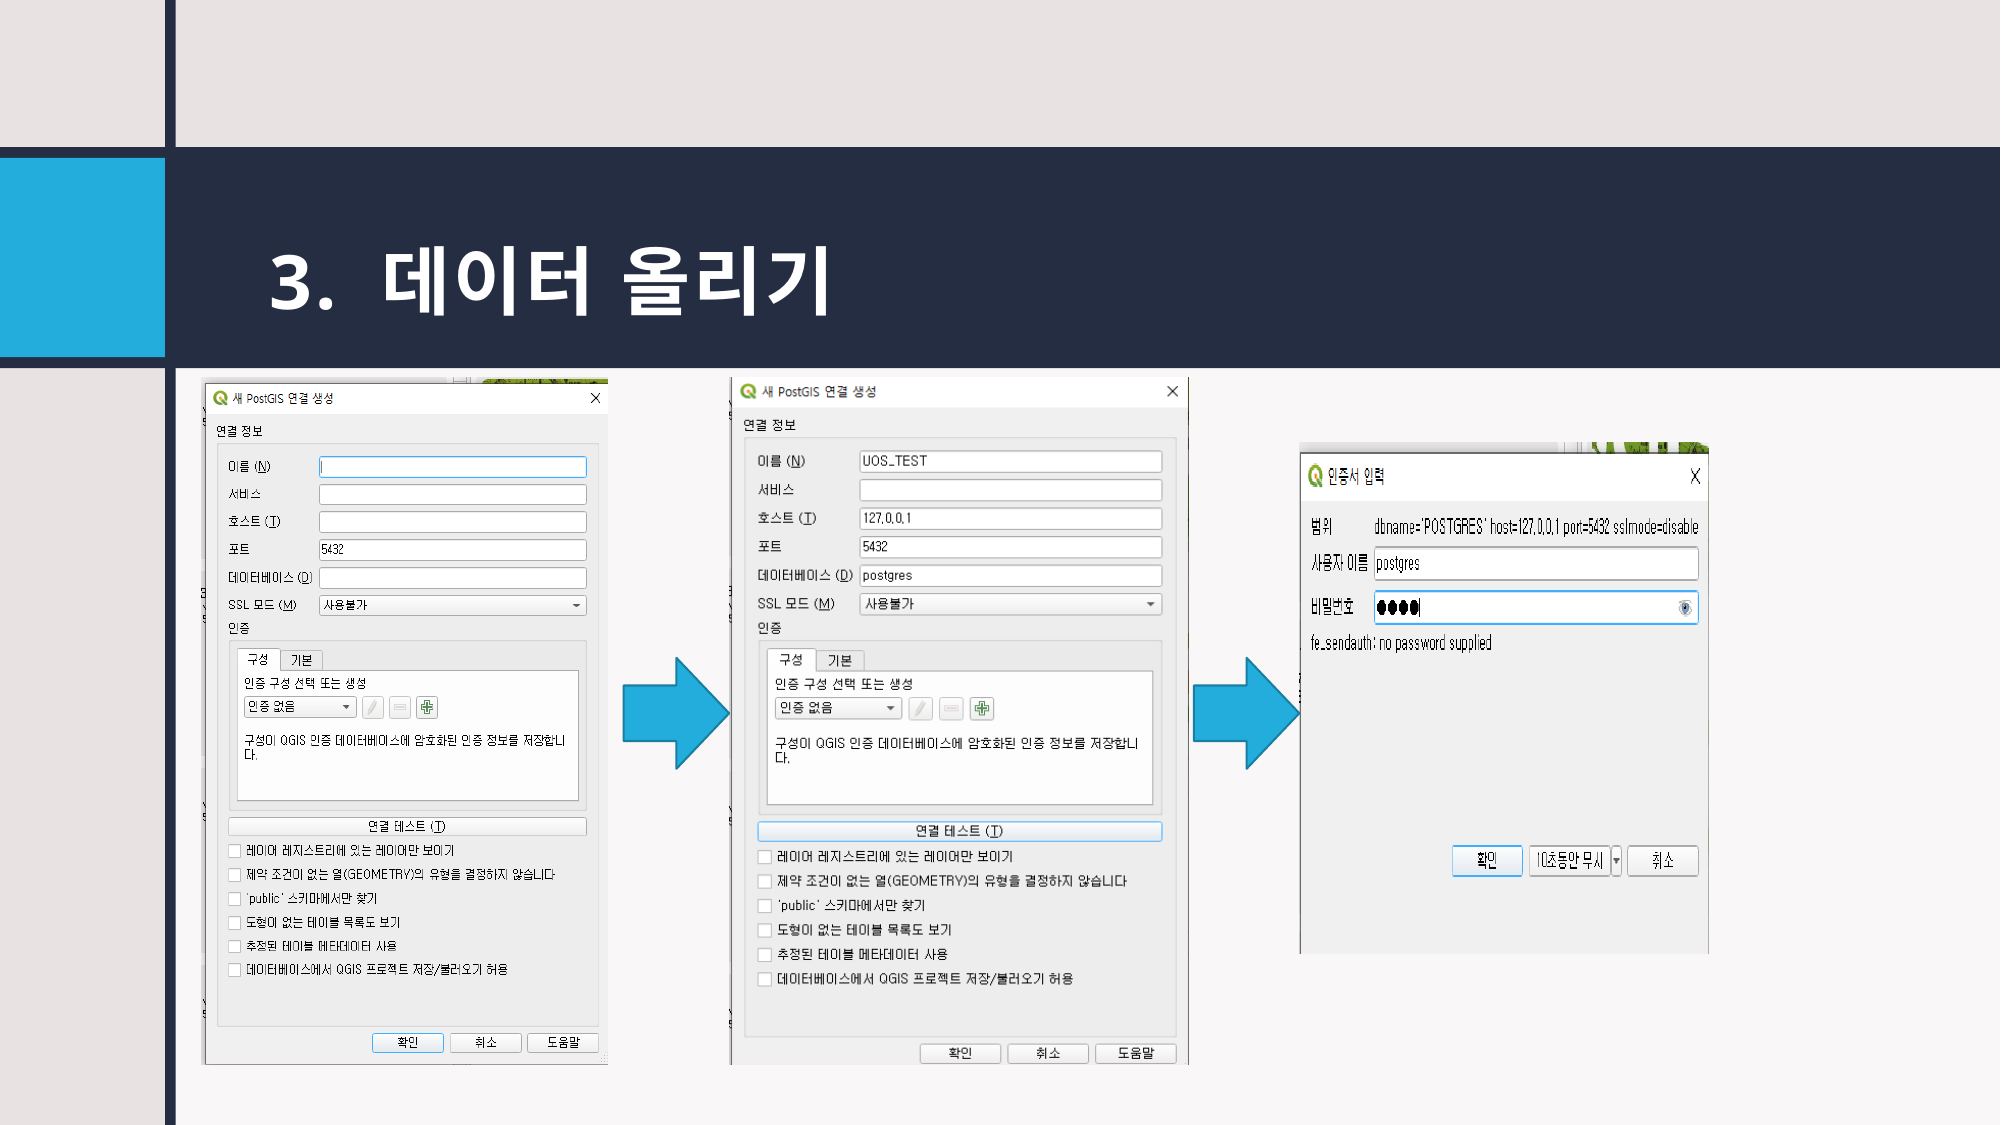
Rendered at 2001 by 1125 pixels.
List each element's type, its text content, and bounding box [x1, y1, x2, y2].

text_box [622, 656, 728, 770]
picture [200, 376, 609, 1066]
text_box [0, 369, 164, 1125]
text_box [0, 157, 164, 358]
picture [728, 376, 1189, 1066]
title 3. 데이터 올리기 [251, 171, 1895, 341]
text_box [177, 0, 2000, 146]
text_box [177, 369, 2000, 1125]
text_box [0, 146, 164, 157]
text_box [0, 358, 164, 369]
text_box [0, 0, 164, 146]
text_box [1192, 656, 1299, 770]
text_box [164, 0, 177, 1125]
text_box [177, 146, 2000, 369]
picture [1299, 442, 1709, 954]
